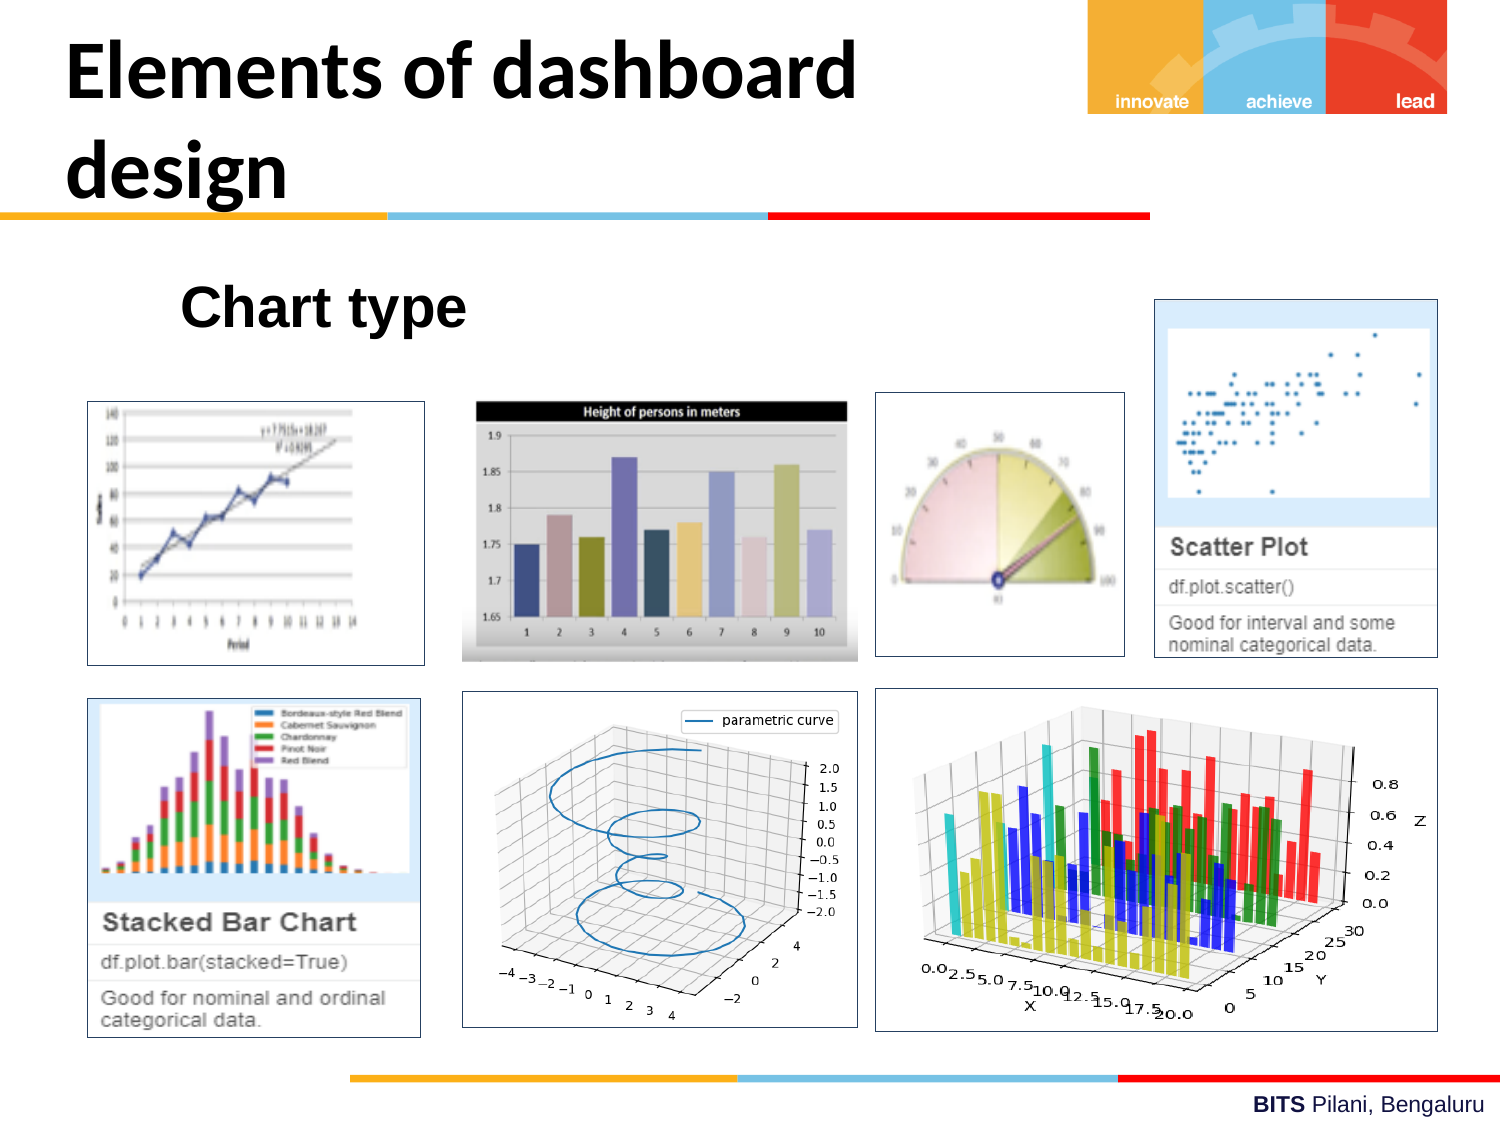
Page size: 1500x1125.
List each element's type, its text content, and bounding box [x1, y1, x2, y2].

picture [1087, 0, 1448, 114]
picture [875, 391, 1125, 657]
picture [875, 687, 1438, 1032]
picture [87, 401, 426, 666]
picture [1154, 299, 1438, 659]
picture [87, 698, 421, 1039]
picture [462, 391, 858, 666]
picture [462, 691, 858, 1028]
title Elements of dashboard design [64, 45, 1069, 185]
text_box Chart type [165, 261, 706, 347]
